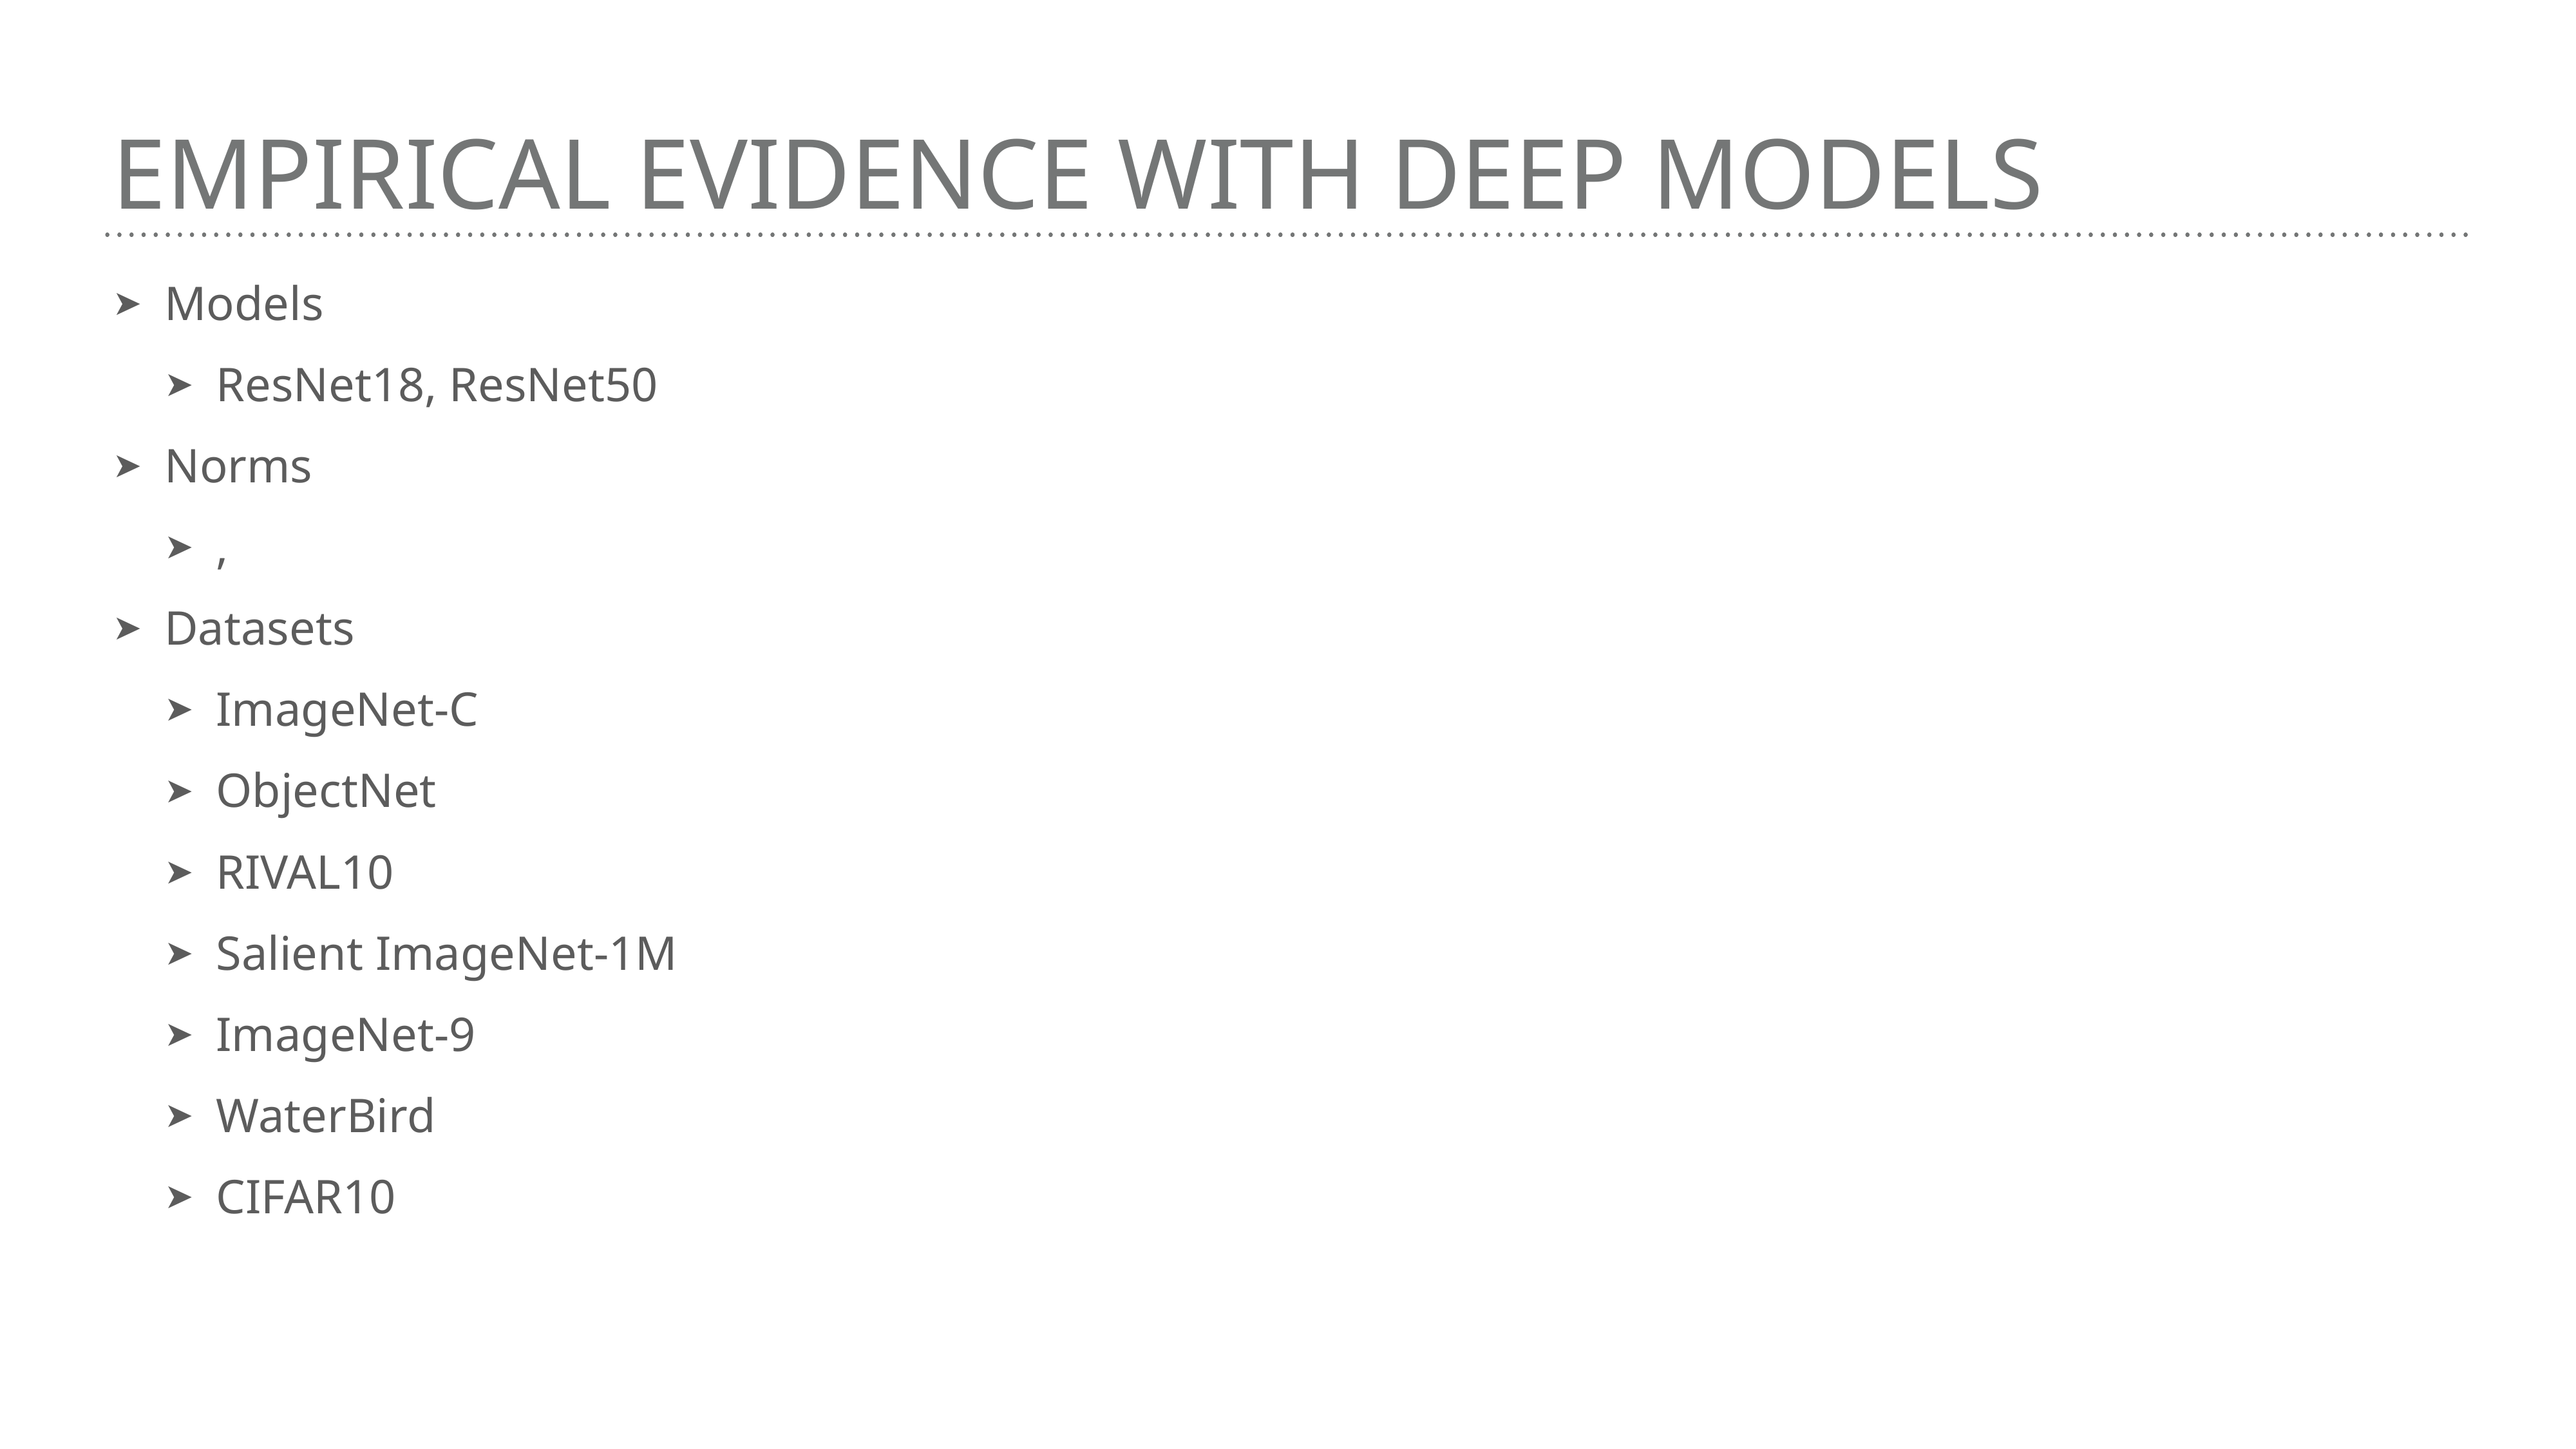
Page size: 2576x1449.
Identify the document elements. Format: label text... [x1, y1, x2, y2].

title Empirical Evidence with Deep models [107, 107, 2469, 215]
list Models ResNet18, ResNet50 Norms , Datasets ImageNet-C ObjectNet RIVAL10 Salient ImageNet-1M ImageNet-9 WaterBird CIFAR10 [107, 268, 2469, 1342]
